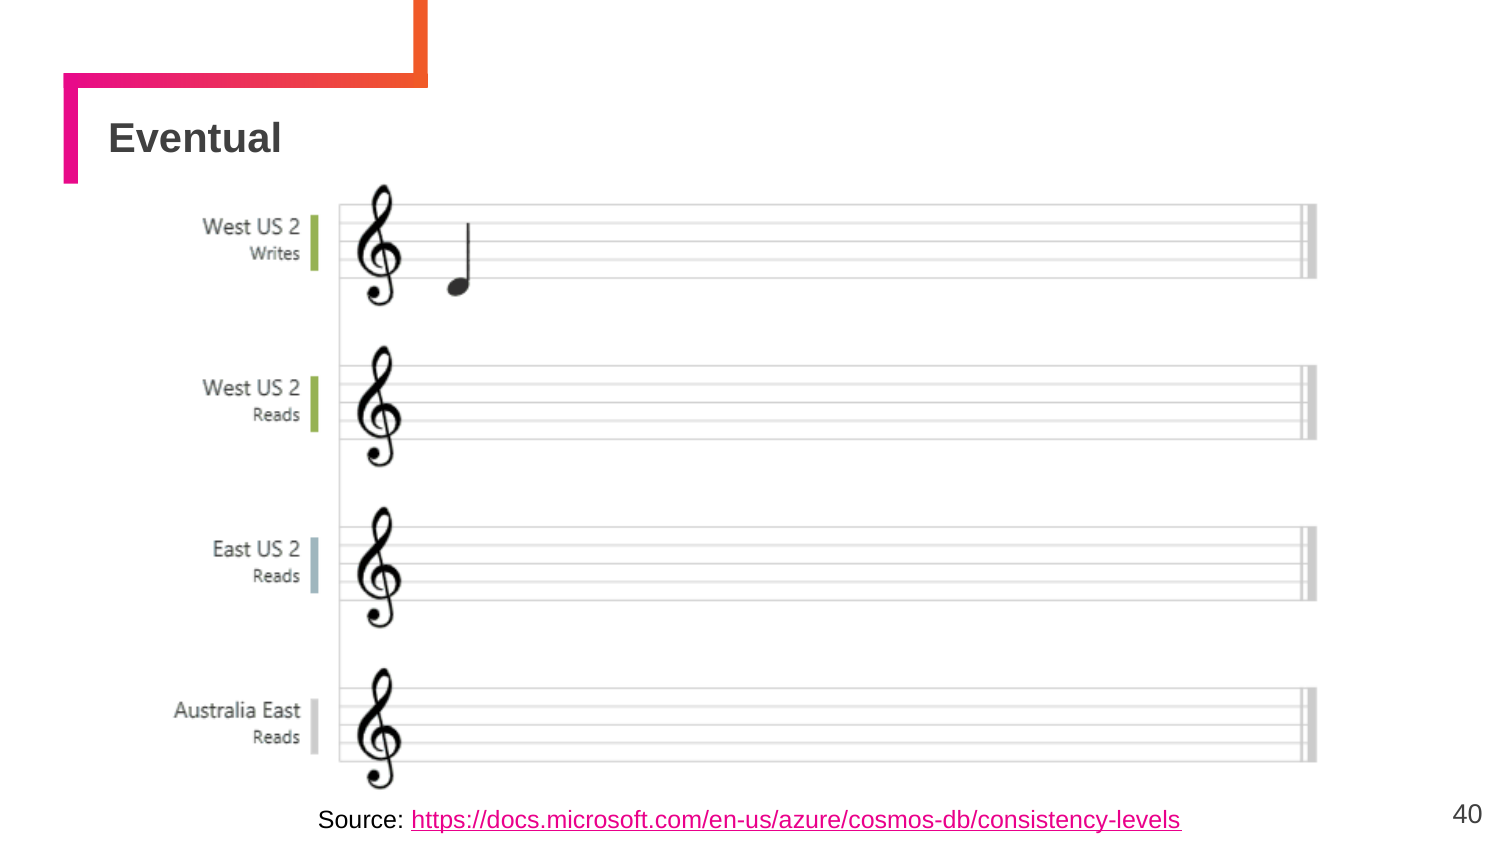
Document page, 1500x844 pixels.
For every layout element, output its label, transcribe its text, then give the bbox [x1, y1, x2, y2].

picture [166, 169, 1333, 809]
title Eventual [100, 117, 1455, 169]
slide_number 40 [1403, 780, 1494, 844]
text_box Source: https://docs.microsoft.com/en-us/azure/cosmos-db/consistency-levels [106, 795, 1394, 841]
